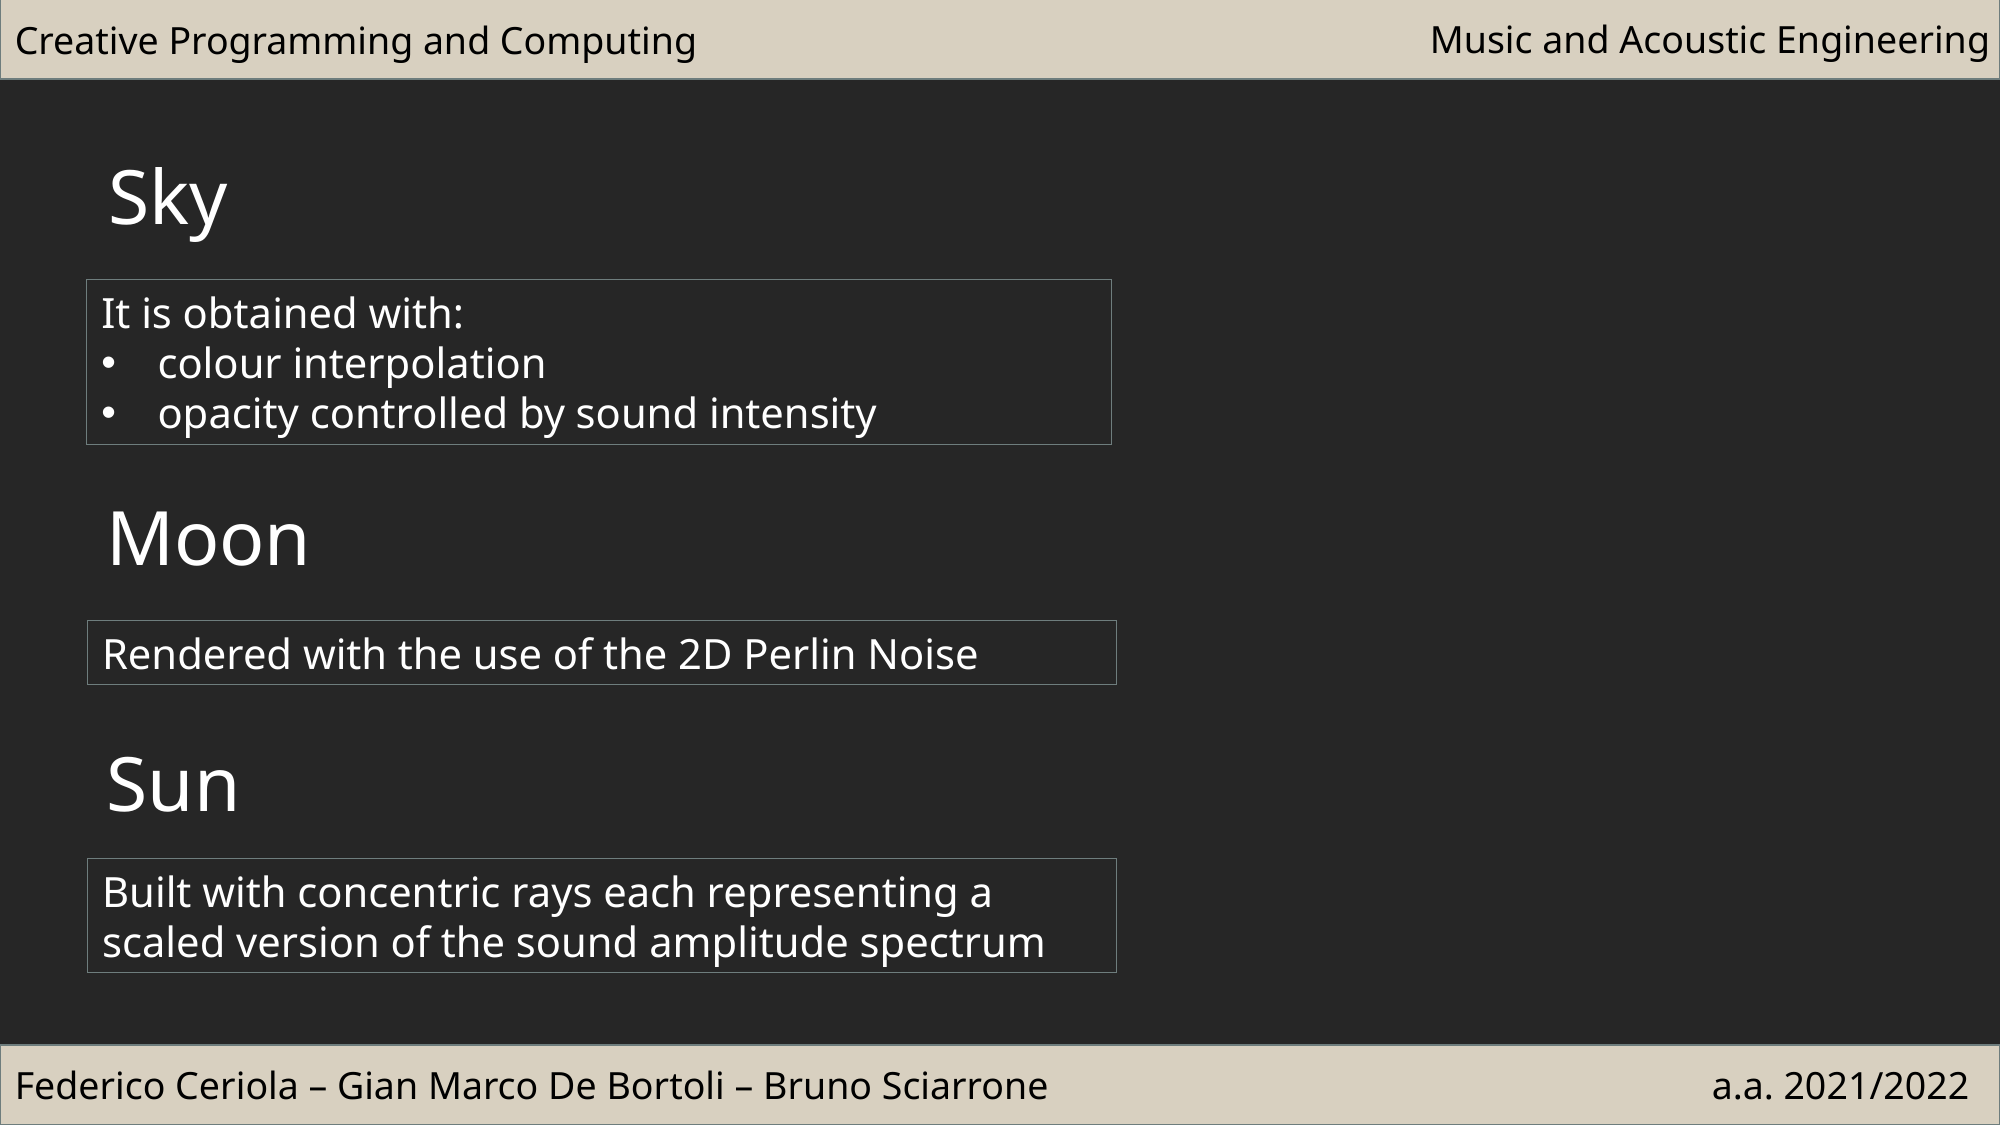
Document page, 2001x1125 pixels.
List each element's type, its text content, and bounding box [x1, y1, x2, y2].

text_box Music and Acoustic Engineering [1414, 8, 2000, 69]
text_box Sky [93, 142, 243, 248]
text_box [0, 80, 2000, 1044]
text_box Sun [91, 729, 256, 835]
text_box Moon [91, 483, 326, 589]
text_box It is obtained with: colour interpolation opacity controlled by sound intensity [86, 279, 1112, 445]
text_box Rendered with the use of the 2D Perlin Noise [87, 620, 1117, 685]
text_box Creative Programming and Computing [0, 0, 2000, 80]
text_box Built with concentric rays each representing a scaled version of the sound amplitude spectrum [87, 858, 1117, 973]
text_box a.a. 2021/2022 [1697, 1054, 1985, 1115]
text_box Federico Ceriola – Gian Marco De Bortoli – Bruno Sciarrone [0, 1044, 2000, 1125]
